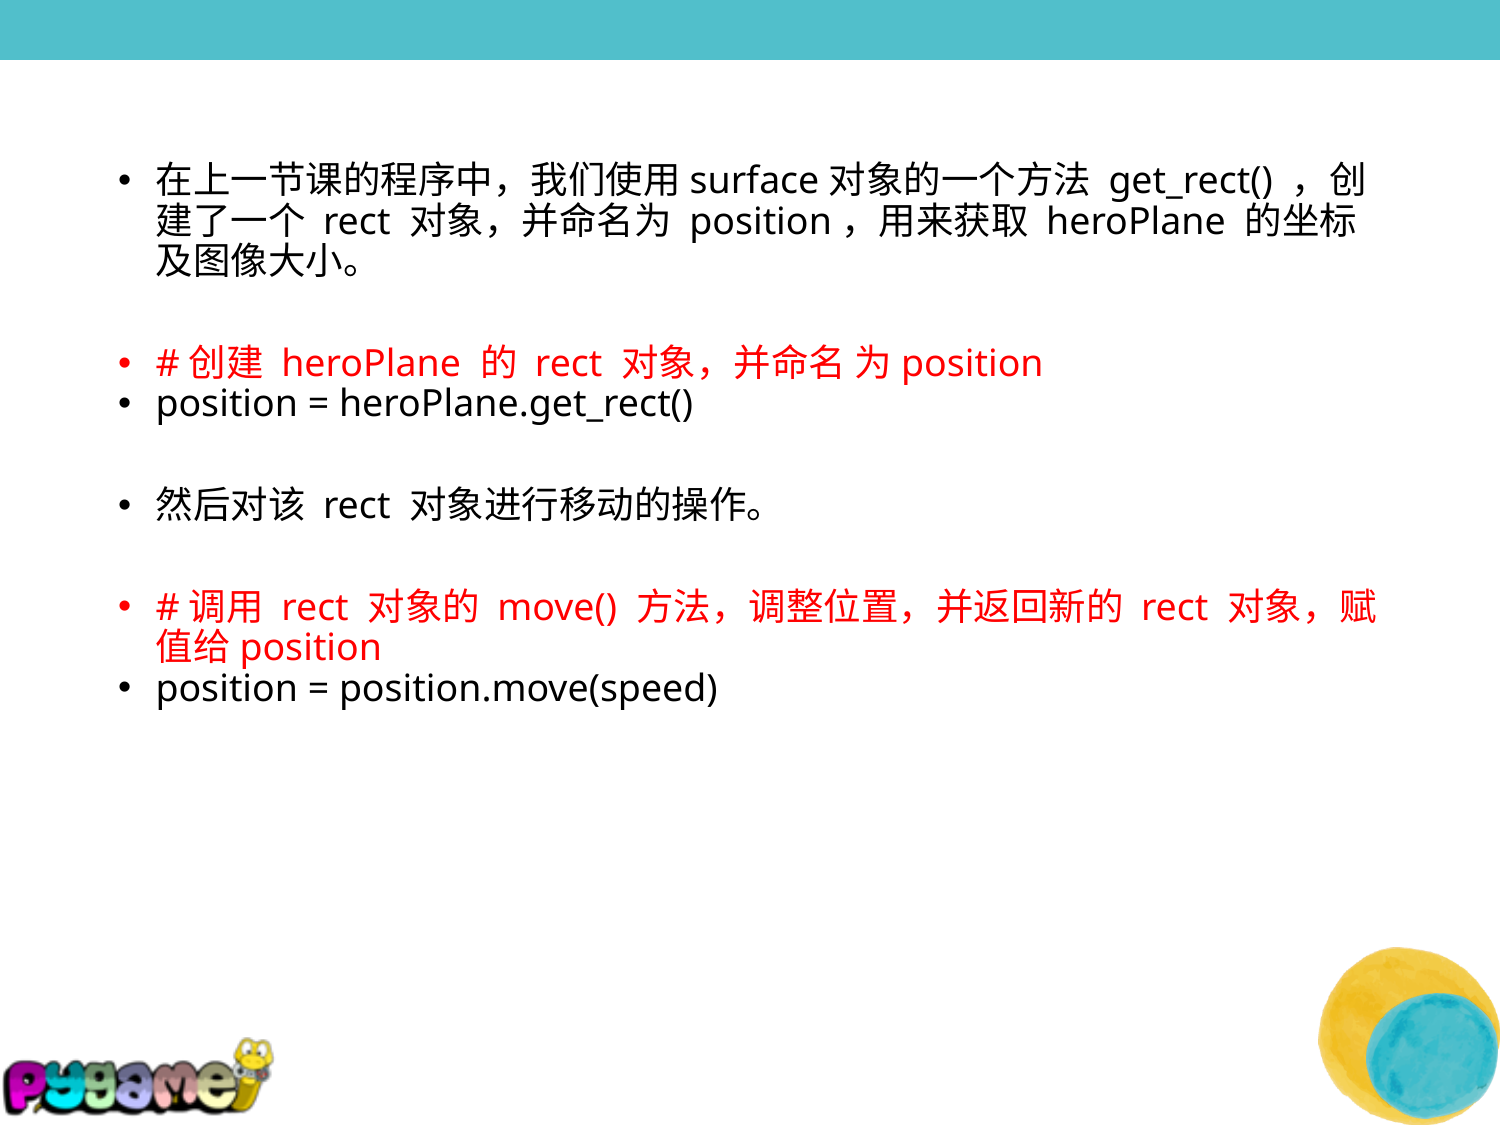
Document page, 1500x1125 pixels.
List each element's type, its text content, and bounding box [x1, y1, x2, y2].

picture [1318, 947, 1500, 1125]
list 在上一节课的程序中，我们使用surface对象的一个方法 get_rect() ，创建了一个 rect 对象，并命名为 position，用来获取 heroPlane 的坐标及图像大小。 #创建 heroPlane 的 rect 对象，并命名 为position position = heroPlane.get_rect() 然后对该 rect 对象进行移动的操作。 #调用 rect 对象的 move() 方法，调整位置，并返回新的 rect 对象，赋值给position position = position.move(speed) [103, 153, 1397, 1014]
picture [2, 1036, 280, 1125]
